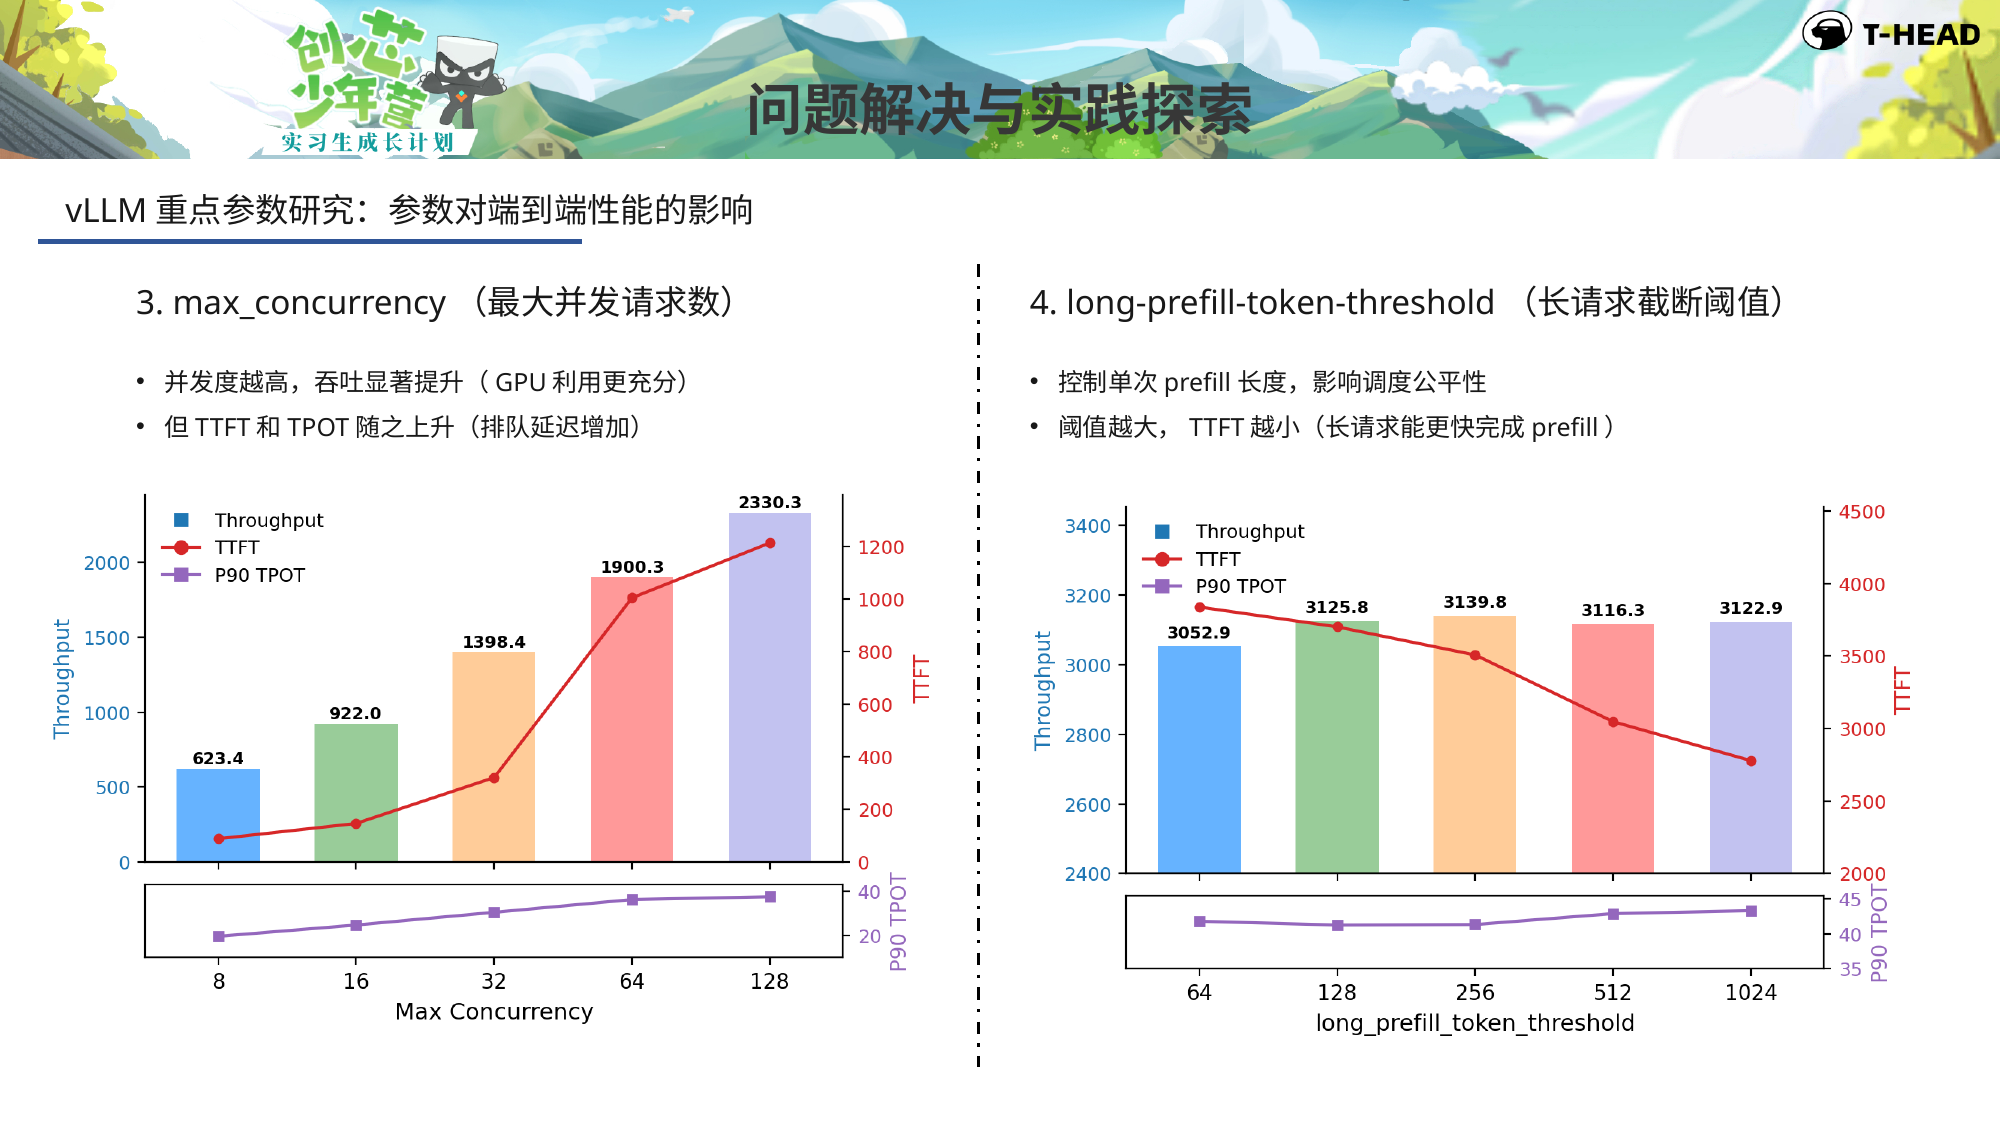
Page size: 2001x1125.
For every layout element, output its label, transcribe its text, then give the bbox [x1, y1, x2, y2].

picture [38, 480, 949, 1038]
text_box 3. max_concurrency（最大并发请求数） 并发度越高，吞吐显著提升（GPU利用更充分） 但TTFT和TPOT随之上升（排队延迟增加） [121, 274, 769, 449]
picture [0, 0, 2000, 159]
text_box 问题解决与实践探索 [650, 66, 1349, 149]
text_box 4. long-prefill-token-threshold（长请求截断阈值） 控制单次prefill长度，影响调度公平性 阈值越大，TTFT越小（长请求能更快完成prefill） [1015, 274, 1930, 449]
picture [1019, 489, 1930, 1050]
text_box vLLM重点参数研究：参数对端到端性能的影响 [50, 182, 770, 237]
